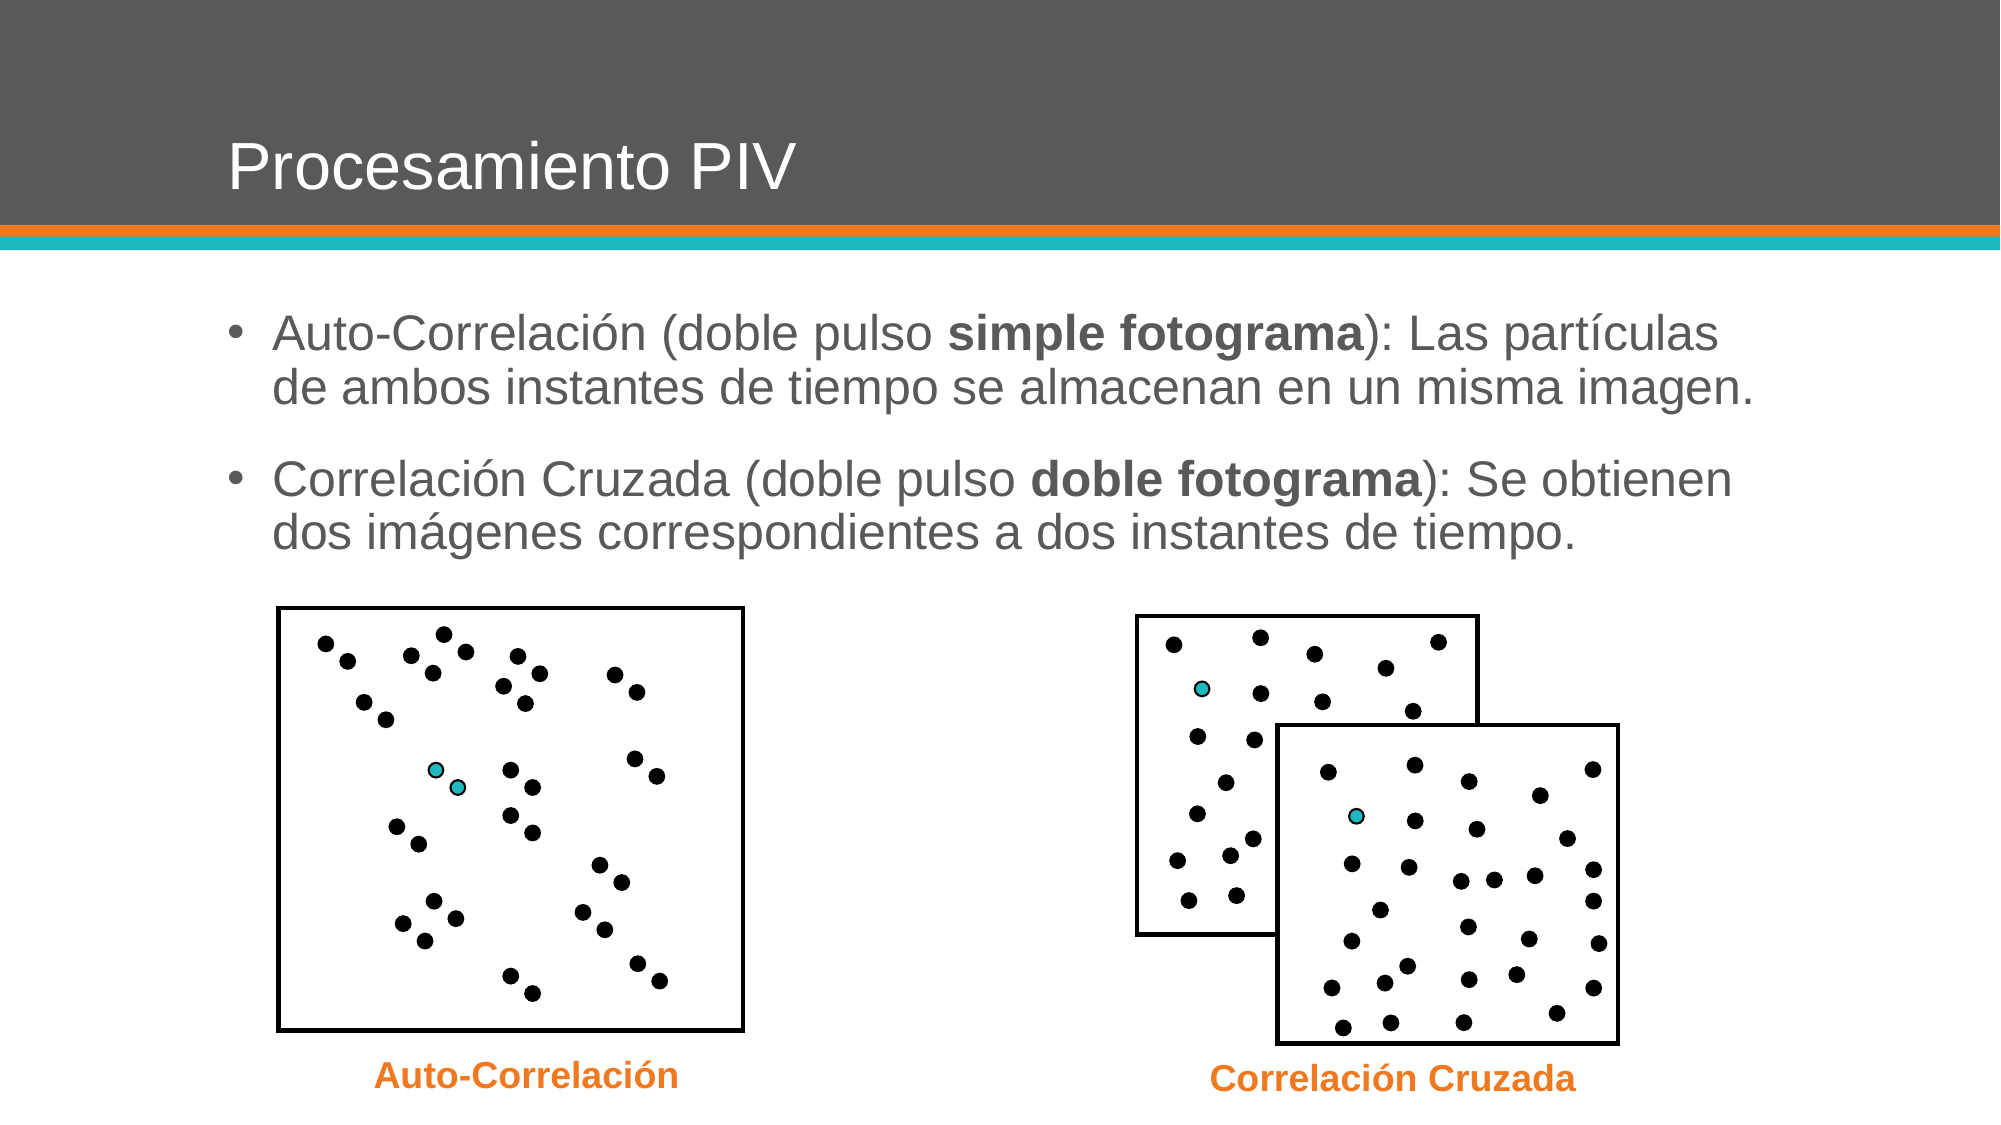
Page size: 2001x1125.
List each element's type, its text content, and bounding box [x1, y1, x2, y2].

text_box [1399, 957, 1417, 975]
text_box [1460, 971, 1478, 989]
text_box [377, 711, 395, 729]
text_box [1246, 731, 1264, 749]
text_box Correlación Cruzada [1194, 1046, 1614, 1106]
text_box Auto-Correlación [358, 1043, 703, 1104]
text_box [651, 972, 669, 990]
text_box [1460, 918, 1477, 936]
text_box [1452, 872, 1470, 890]
text_box [416, 932, 434, 950]
text_box [1193, 680, 1211, 698]
text_box [1180, 892, 1198, 910]
text_box [574, 903, 592, 921]
text_box [1404, 702, 1422, 720]
text_box [531, 665, 549, 683]
text_box [502, 761, 520, 779]
text_box [1222, 847, 1240, 865]
text_box [1508, 966, 1526, 984]
text_box [457, 643, 475, 661]
text_box [1400, 858, 1418, 876]
text_box [1319, 763, 1337, 781]
text_box [1136, 615, 1479, 936]
text_box [447, 910, 465, 928]
text_box [1217, 774, 1235, 792]
text_box [1460, 773, 1478, 791]
text_box [1585, 892, 1603, 910]
text_box [427, 761, 445, 779]
text_box [648, 767, 666, 785]
text_box [410, 835, 428, 853]
text_box [1377, 659, 1395, 677]
text_box [596, 921, 614, 939]
text_box [517, 695, 534, 713]
text_box [1343, 932, 1361, 950]
text_box [1244, 830, 1262, 848]
text_box [1189, 728, 1207, 745]
text_box [502, 807, 520, 825]
text_box [1430, 633, 1448, 651]
text_box [524, 779, 542, 796]
text_box [1406, 756, 1424, 774]
text_box [495, 677, 513, 695]
text_box [1468, 820, 1486, 838]
text_box [1559, 830, 1577, 848]
text_box [524, 824, 542, 842]
text_box [1585, 979, 1603, 997]
text_box [394, 915, 412, 933]
text_box [1526, 867, 1544, 885]
text_box [435, 626, 453, 644]
title Procesamiento PIV [212, 41, 1788, 212]
text_box [1548, 1004, 1566, 1022]
text_box [1252, 685, 1270, 703]
text_box [277, 607, 744, 1032]
text_box [1276, 724, 1619, 1045]
text_box [1343, 855, 1361, 873]
text_box [1165, 636, 1183, 654]
text_box [1520, 930, 1538, 948]
text_box [402, 647, 420, 665]
text_box [1189, 805, 1206, 823]
text_box [1382, 1014, 1400, 1032]
text_box [1585, 861, 1603, 879]
text_box [1228, 887, 1246, 905]
text_box [1306, 645, 1324, 663]
text_box [591, 856, 609, 874]
text_box [1252, 629, 1270, 647]
text_box [1531, 787, 1549, 805]
text_box [1406, 812, 1424, 830]
text_box [629, 955, 647, 973]
text_box [425, 892, 443, 910]
text_box [1376, 974, 1394, 992]
text_box [628, 683, 646, 701]
text_box [1314, 693, 1332, 711]
list Auto-Correlación (doble pulso simple fotograma): Las partículas de ambos instantes de tiempo se almacenan en un misma imagen. Correlación Cruzada (doble pulso doble fotograma): Se obtienen dos imágenes correspondientes a dos instantes de tiempo. [212, 299, 1788, 571]
text_box [1323, 979, 1341, 997]
text_box [626, 750, 644, 768]
text_box [1455, 1014, 1473, 1032]
text_box [1334, 1019, 1352, 1037]
text_box [388, 818, 406, 836]
text_box [606, 666, 624, 684]
text_box [1485, 871, 1503, 889]
text_box [502, 967, 520, 985]
text_box [1372, 901, 1389, 919]
text_box [524, 985, 542, 1002]
text_box [509, 647, 527, 665]
text_box [449, 779, 467, 796]
text_box [1347, 807, 1365, 825]
text_box [339, 652, 357, 670]
text_box [424, 664, 442, 682]
text_box [1584, 761, 1602, 779]
text_box [613, 874, 631, 892]
text_box [1590, 935, 1608, 953]
text_box [1169, 852, 1187, 870]
